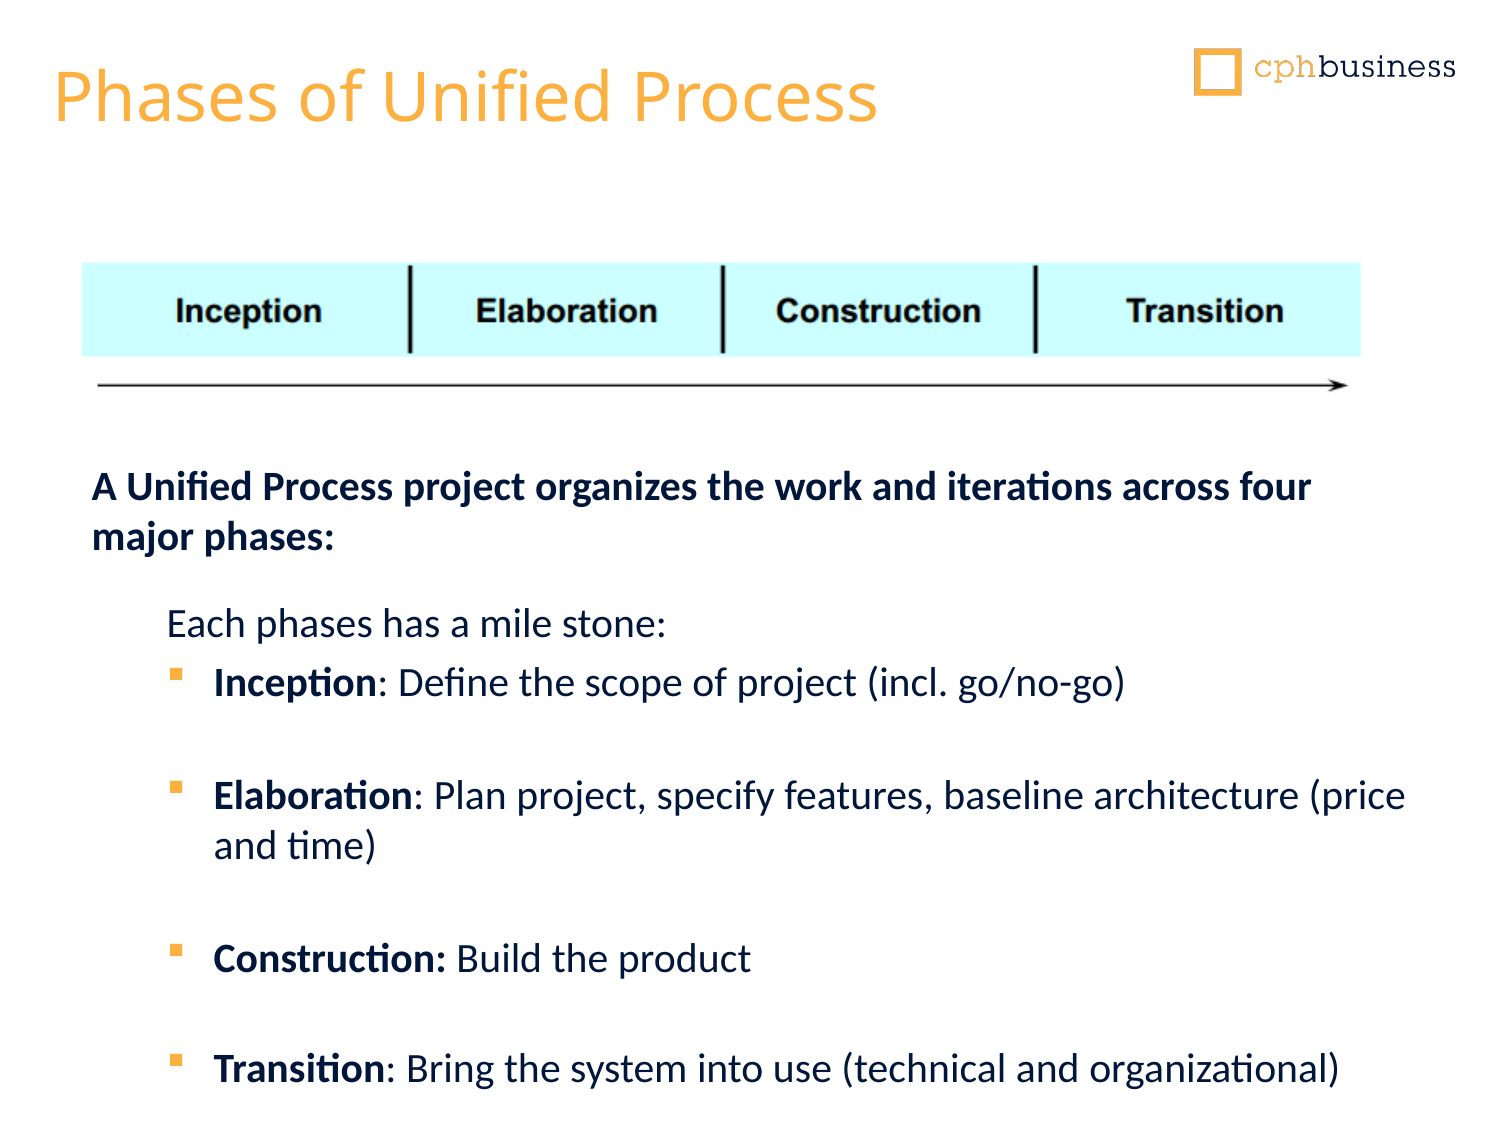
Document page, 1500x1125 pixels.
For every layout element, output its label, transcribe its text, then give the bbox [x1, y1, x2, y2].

title Phases of Unified Process [37, 45, 1463, 163]
picture [76, 255, 1373, 404]
list A Unified Process project organizes the work and iterations across four major phases: Each phases has a mile stone: Inception: Define the scope of project (incl. go/no-go) Elaboration: Plan project, specify features, baseline architecture (price and time) Construction: Build the product Transition: Bring the system into use (technical and organizational) [76, 302, 1427, 1083]
picture [1147, 1, 1500, 143]
